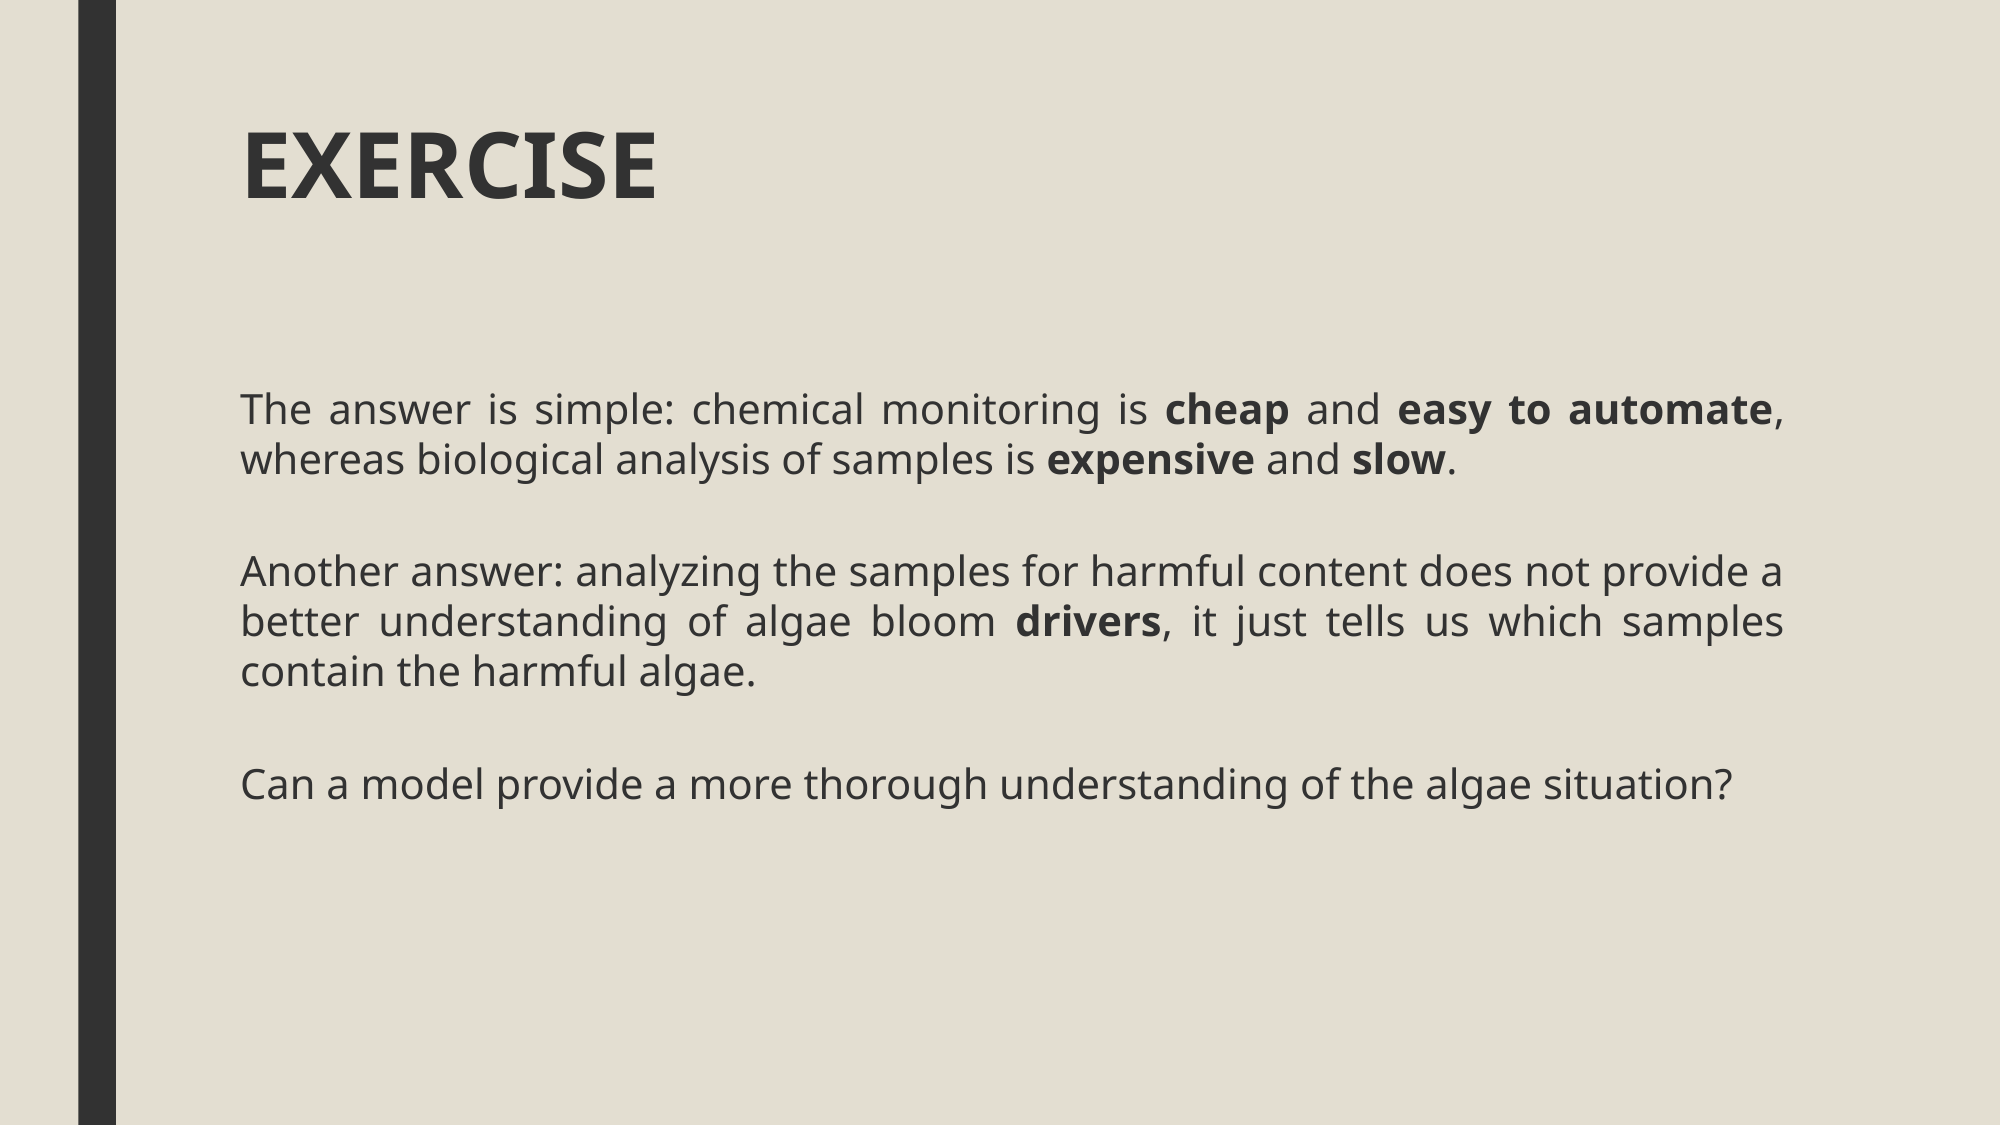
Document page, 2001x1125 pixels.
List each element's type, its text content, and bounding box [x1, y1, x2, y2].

list The answer is simple: chemical monitoring is cheap and easy to automate, whereas biological analysis of samples is expensive and slow. Another answer: analyzing the samples for harmful content does not provide a better understanding of algae bloom drivers, it just tells us which samples contain the harmful algae. Can a model provide a more thorough understanding of the algae situation? [225, 375, 1800, 963]
title EXERCISE [225, 112, 1800, 357]
